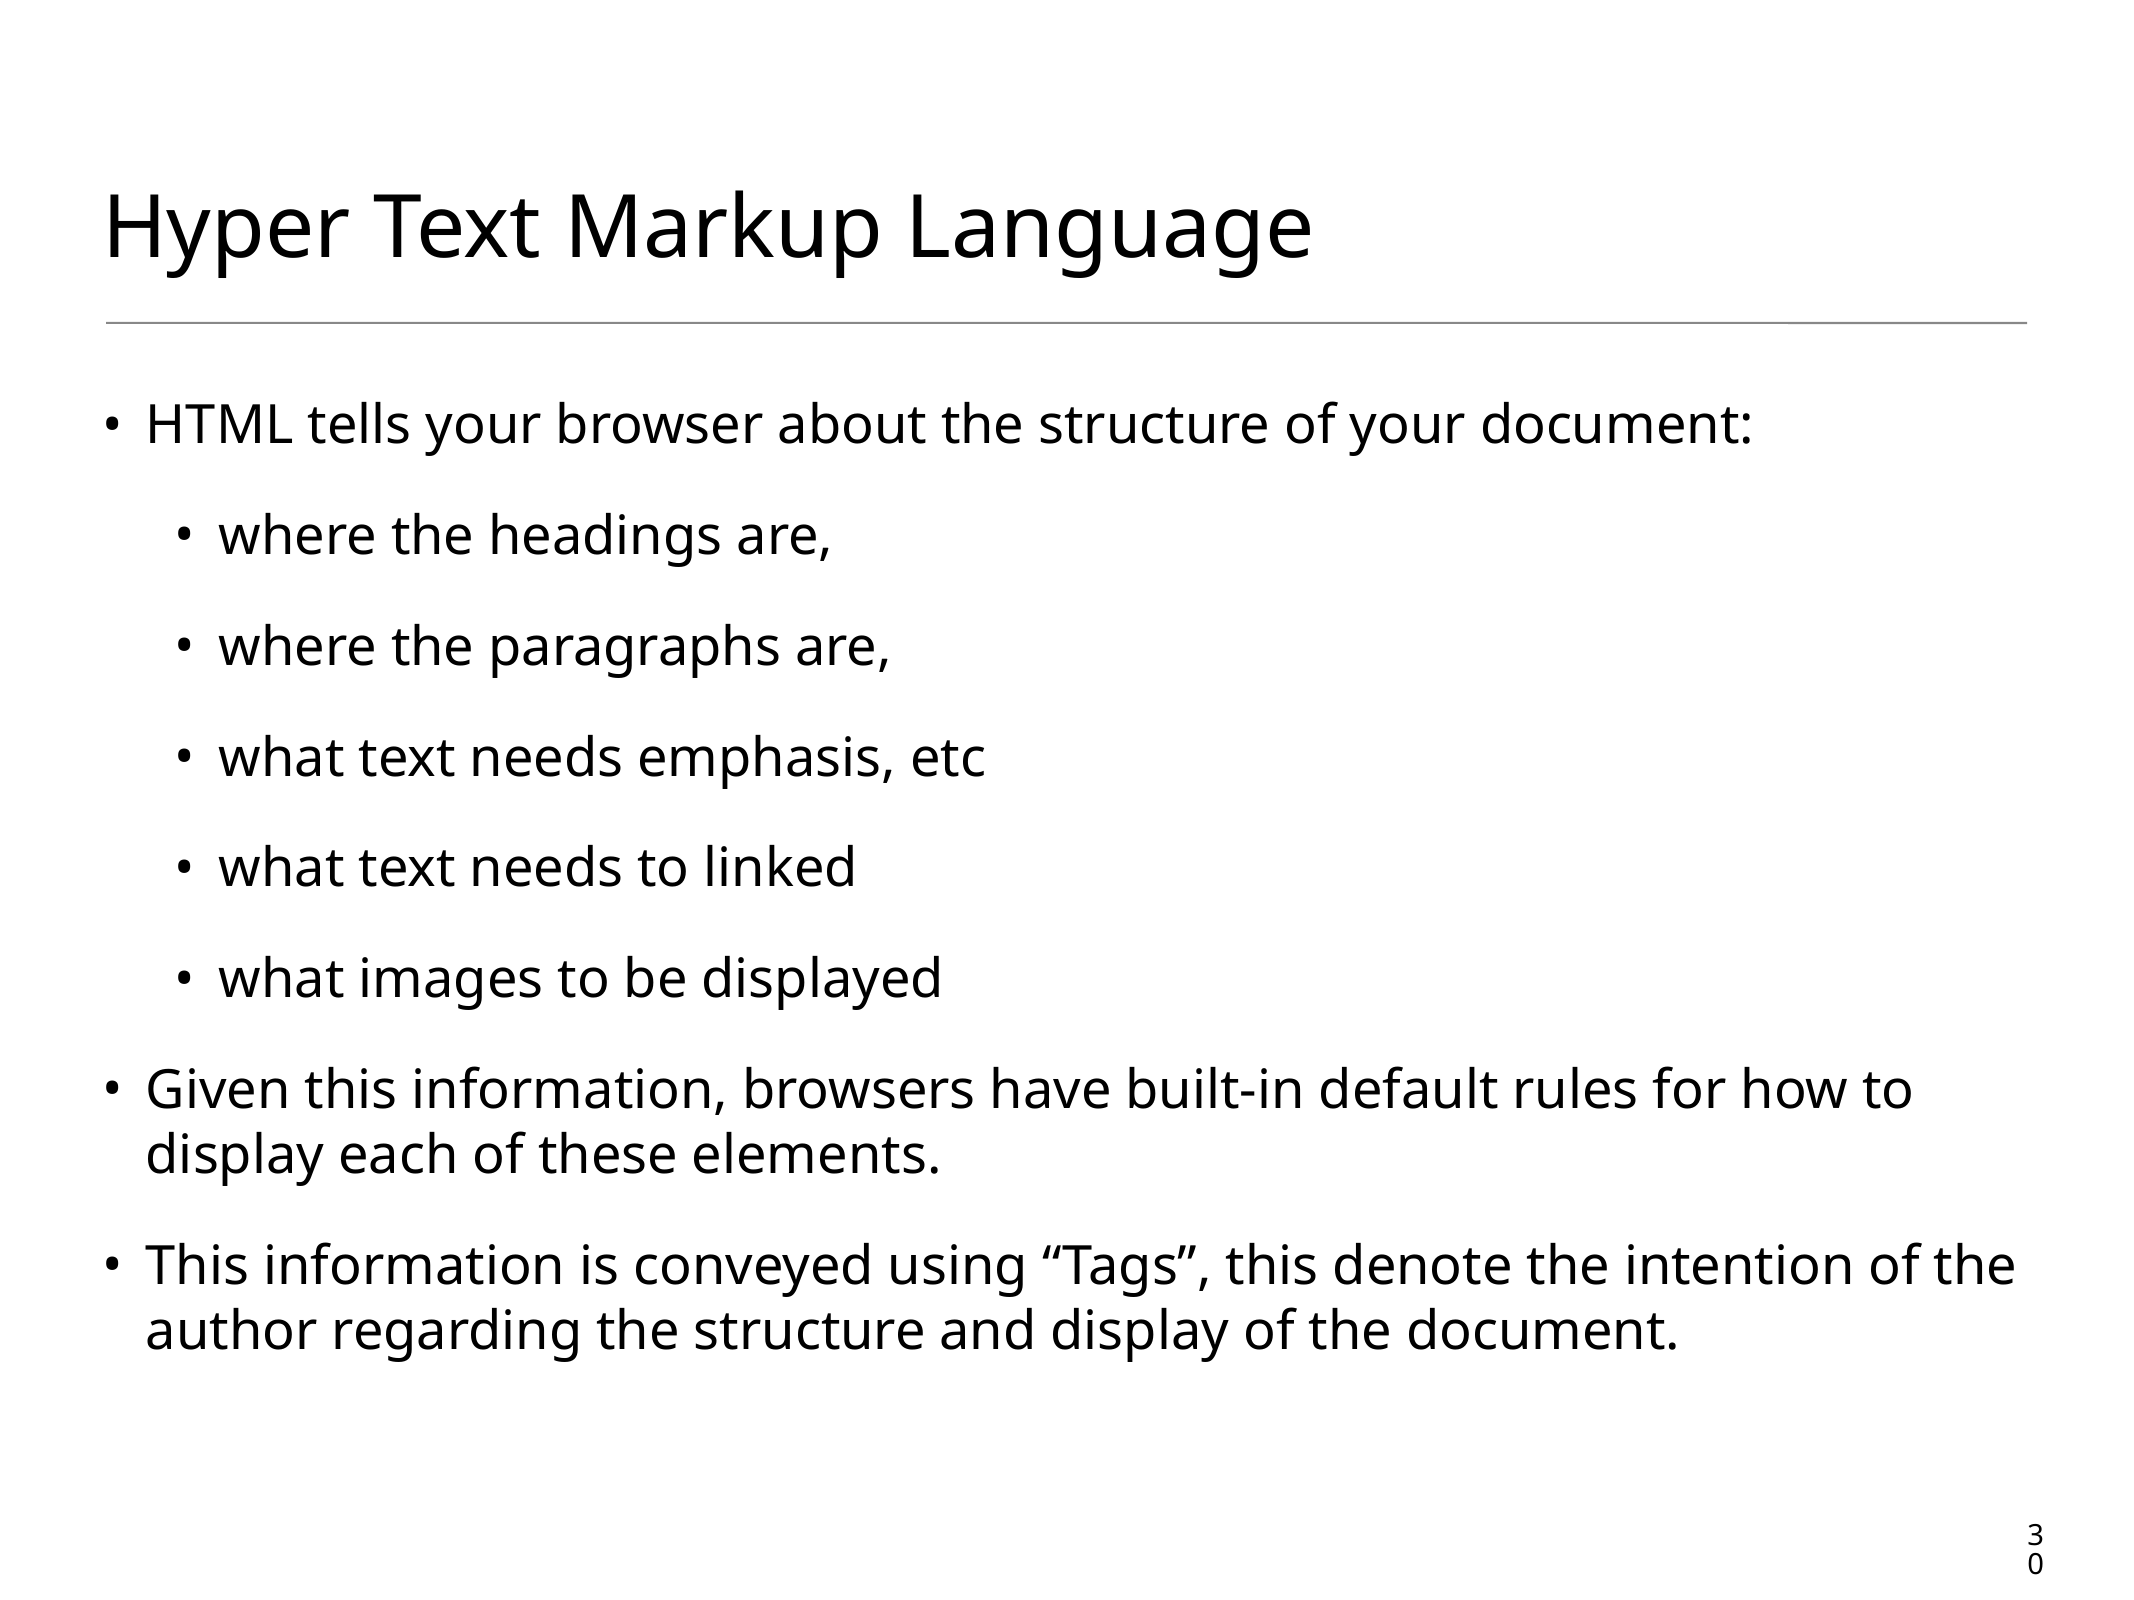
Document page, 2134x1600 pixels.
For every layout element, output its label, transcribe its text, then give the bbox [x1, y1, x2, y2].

title Hyper Text Markup Language [93, 54, 2040, 284]
list HTML tells your browser about the structure of your document: where the headings are, where the paragraphs are, what text needs emphasis, etc what text needs to linked what images to be displayed Given this information, browsers have built-in default rules for how to display each of these elements. This information is conveyed using “Tags”, this denote the intention of the author regarding the structure and display of the document. [93, 381, 2040, 1459]
slide_number 30 [2012, 1508, 2064, 1559]
